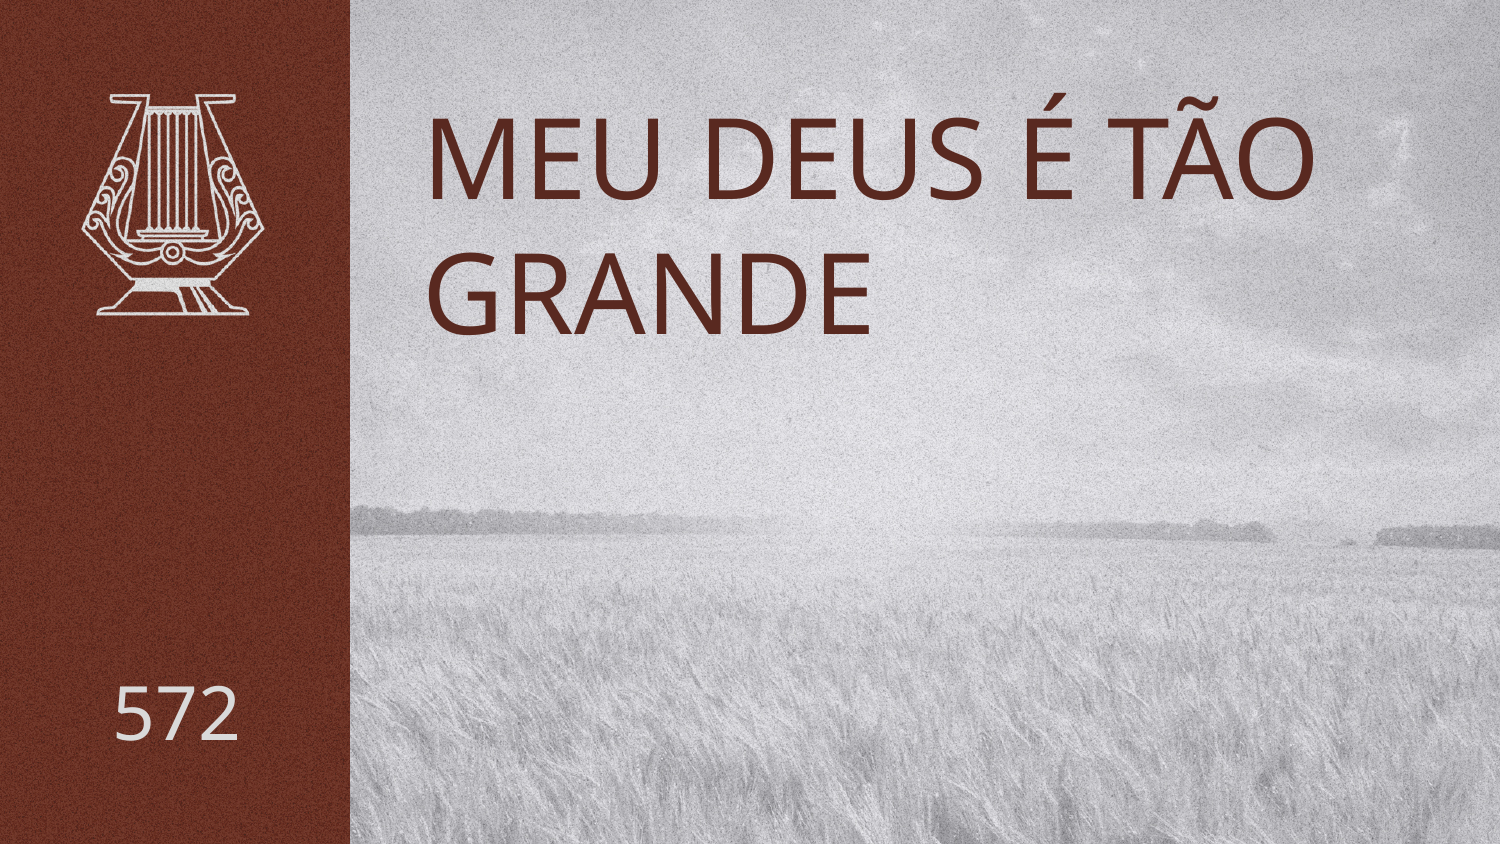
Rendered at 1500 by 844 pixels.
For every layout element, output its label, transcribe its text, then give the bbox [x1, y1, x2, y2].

picture [0, 0, 1500, 844]
list 572 [76, 658, 278, 765]
title MEU DEUS É TÃO GRANDE [407, 79, 1447, 777]
